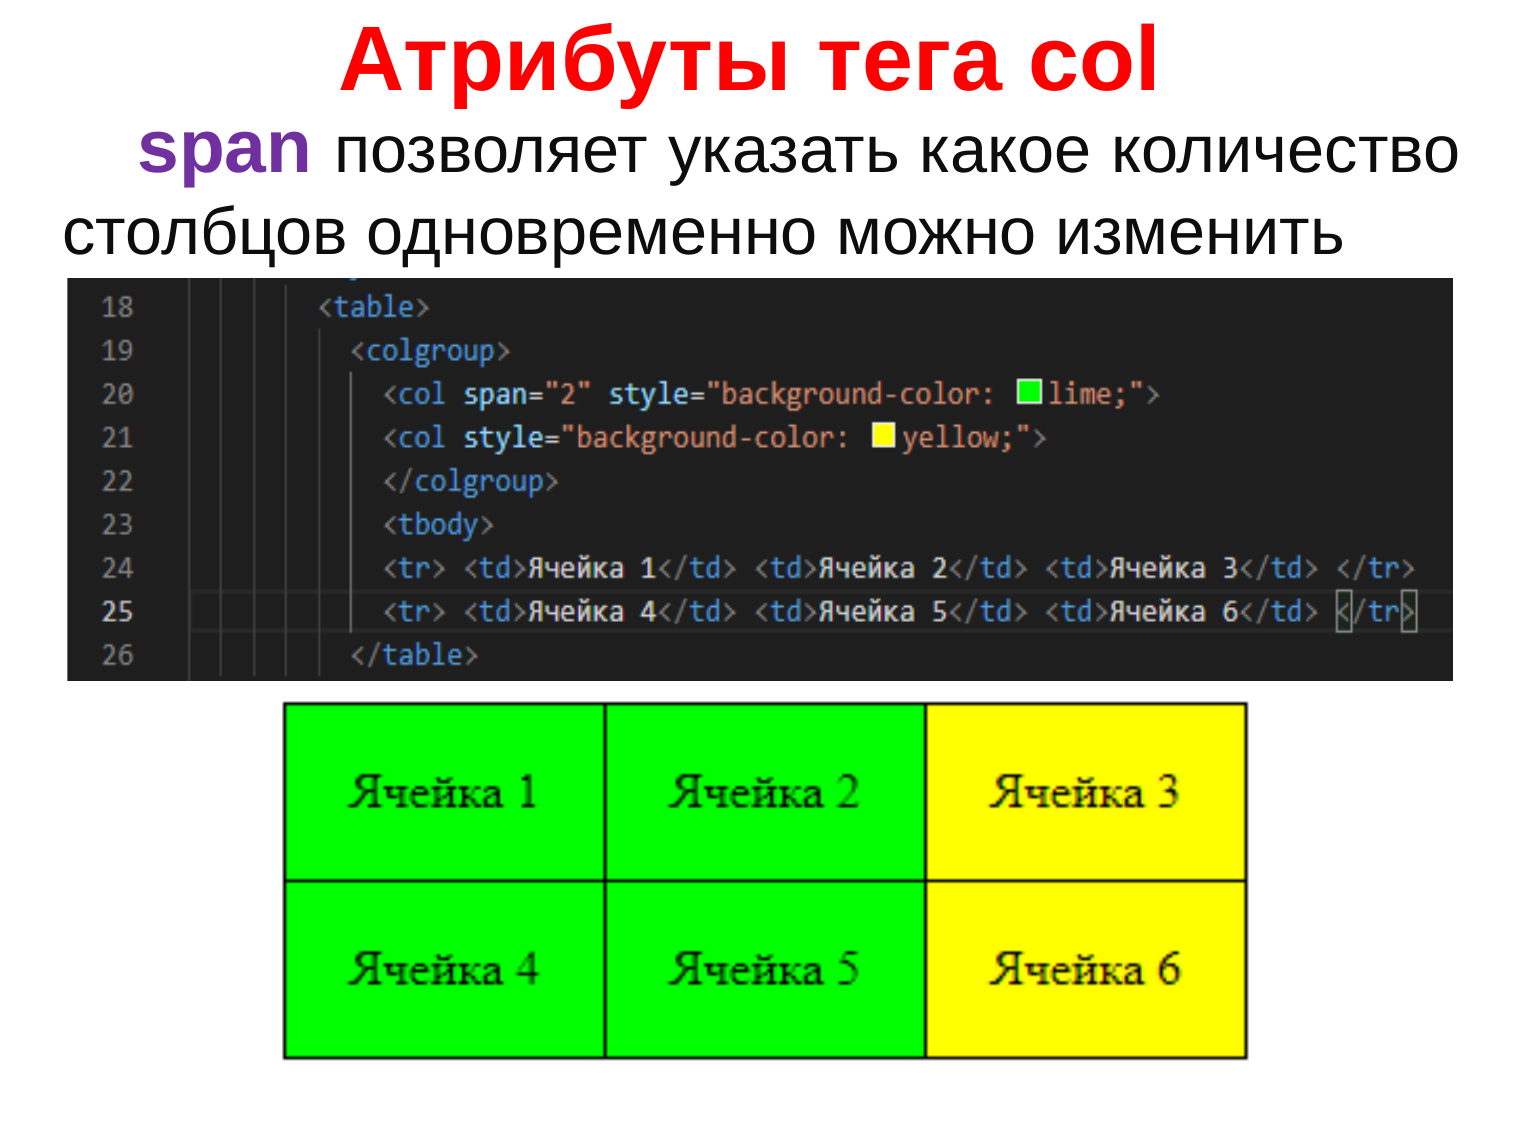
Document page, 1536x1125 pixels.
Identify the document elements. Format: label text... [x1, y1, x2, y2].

picture [67, 278, 1454, 1125]
title Атрибуты тега col [59, 0, 1442, 90]
list span позволяет указать какое количество столбцов одновременно можно изменить [47, 90, 1477, 833]
